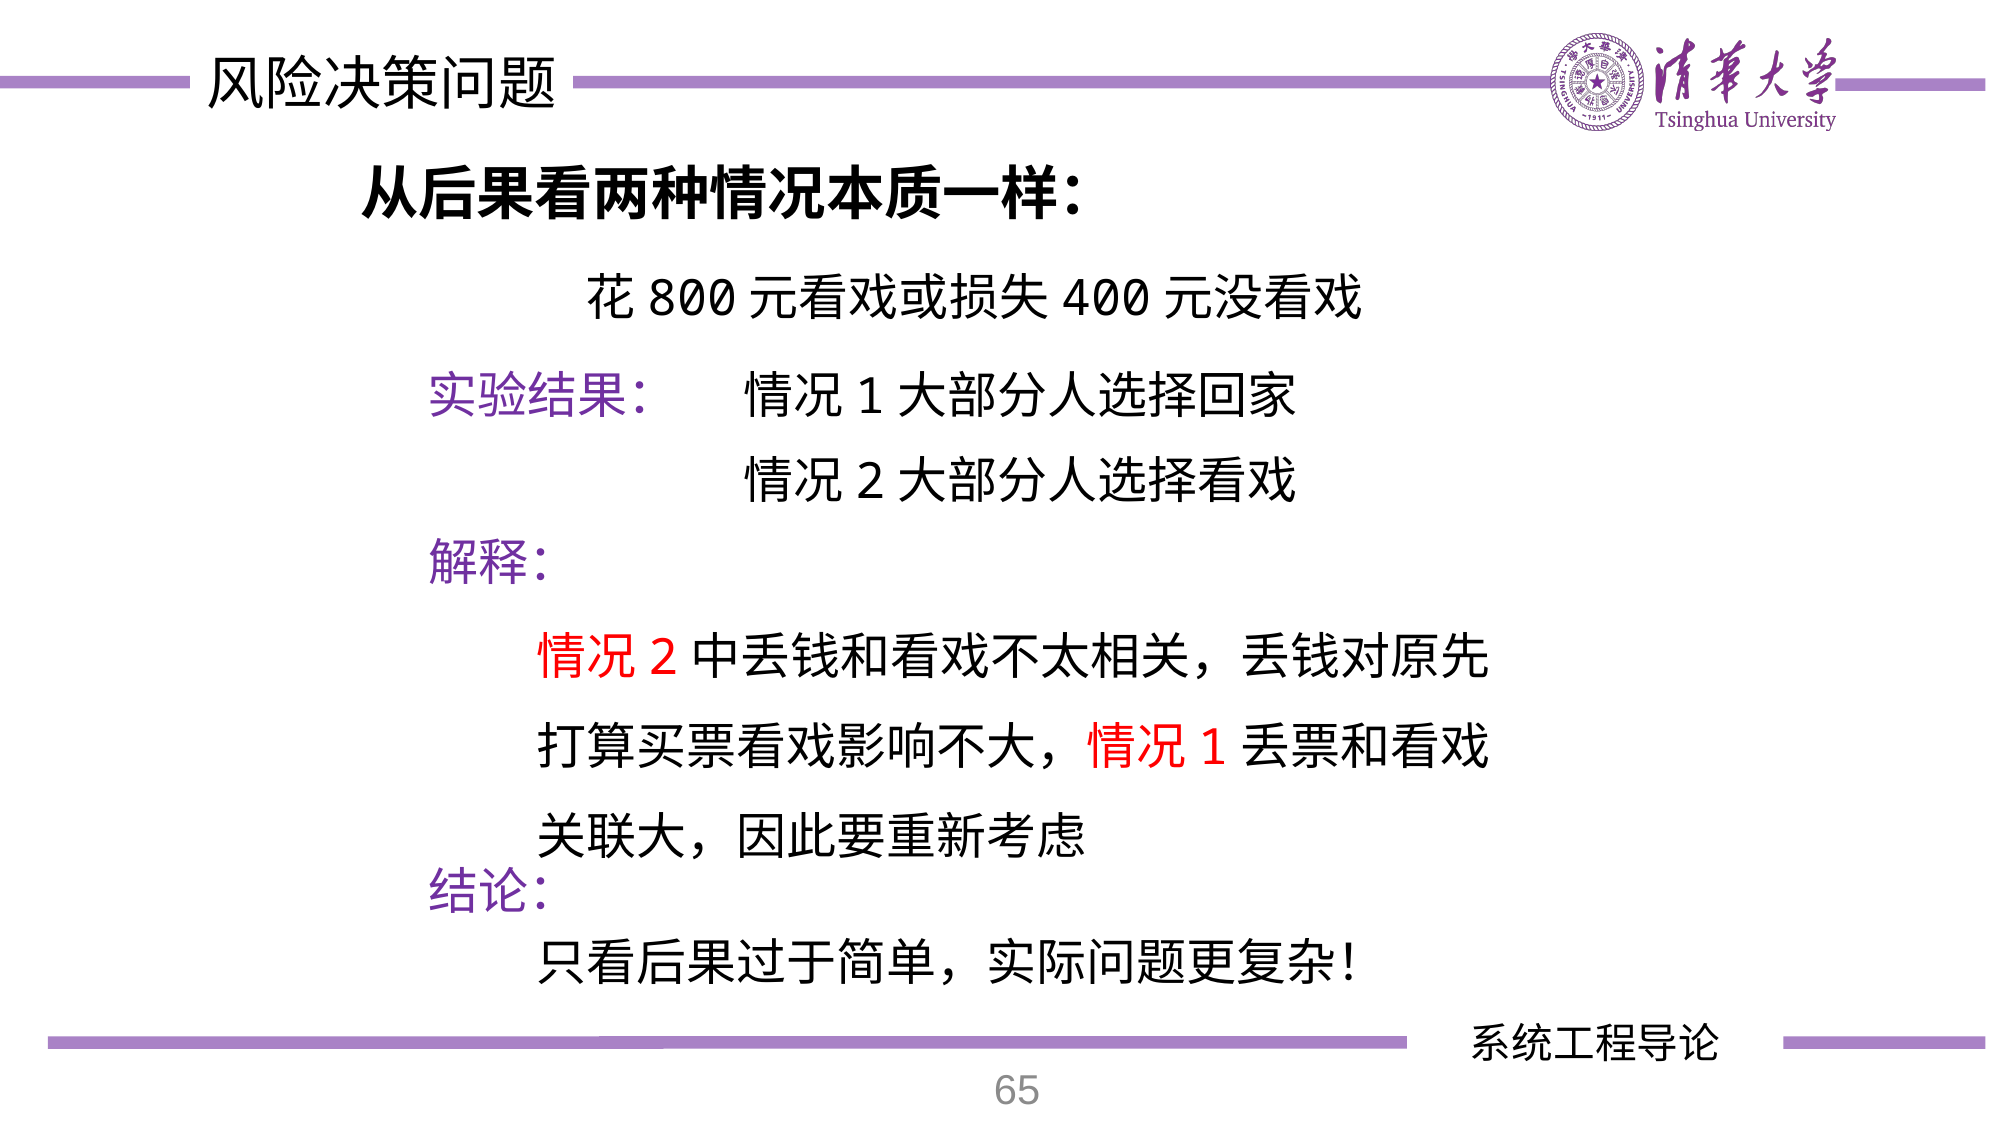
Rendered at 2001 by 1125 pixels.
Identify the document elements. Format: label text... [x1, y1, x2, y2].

text_box 从后果看两种情况本质一样： [345, 149, 1304, 234]
text_box 解释： [413, 523, 661, 598]
text_box 只看后果过于简单，实际问题更复杂！ [521, 923, 1695, 998]
text_box 结论： [413, 852, 661, 927]
picture [1655, 38, 1836, 131]
text_box 实验结果： [412, 356, 728, 432]
text_box 情况1大部分人选择回家 情况2大部分人选择看戏 [728, 356, 1510, 517]
text_box 花800元看戏或损失400元没看戏 [570, 257, 1619, 333]
text_box 情况2中丢钱和看戏不太相关，丢钱对原先打算买票看戏影响不大，情况1丢票和看戏关联大，因此要重新考虑 [521, 587, 1522, 873]
picture [1550, 33, 1644, 131]
